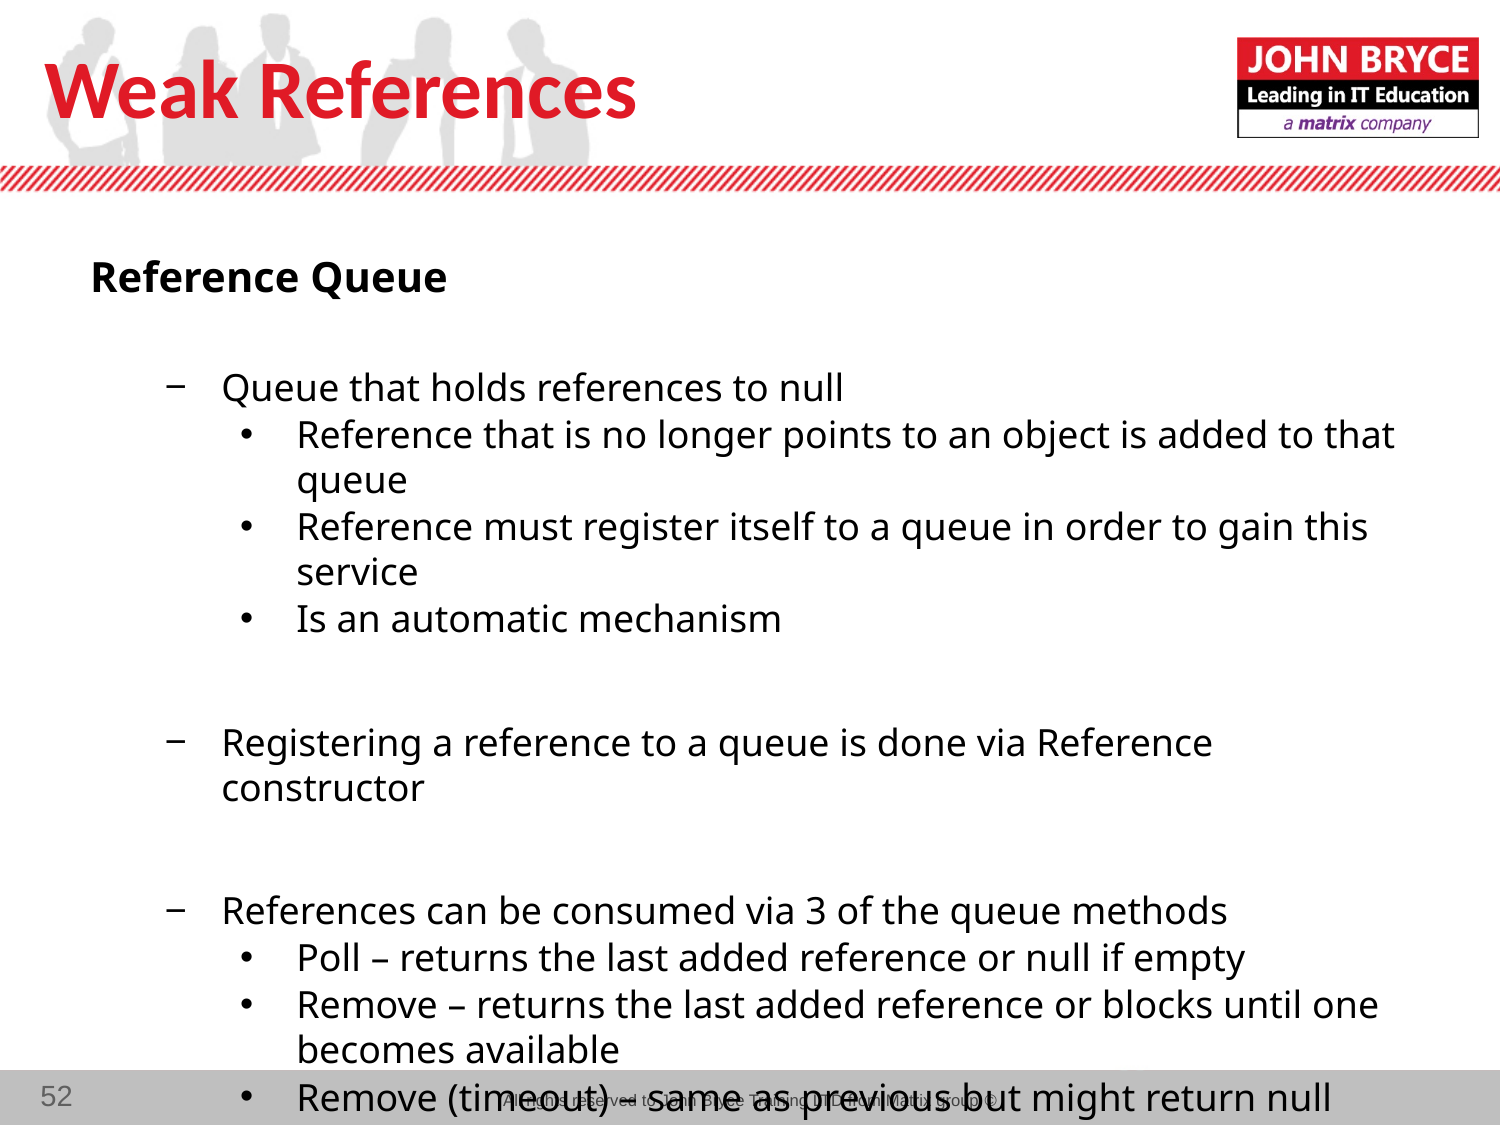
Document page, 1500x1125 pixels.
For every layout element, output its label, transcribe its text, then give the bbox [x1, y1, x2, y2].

list Reference Queue Queue that holds references to null Reference that is no longer points to an object is added to that queue Reference must register itself to a queue in order to gain this service Is an automatic mechanism Registering a reference to a queue is done via Reference constructor References can be consumed via 3 of the queue methods Poll – returns the last added reference or null if empty Remove – returns the last added reference or blocks until one becomes available Remove (timeout) – same as previous but might return null when timed out [75, 243, 1425, 1047]
picture [0, 0, 1500, 1070]
title Weak References [29, 21, 1235, 150]
